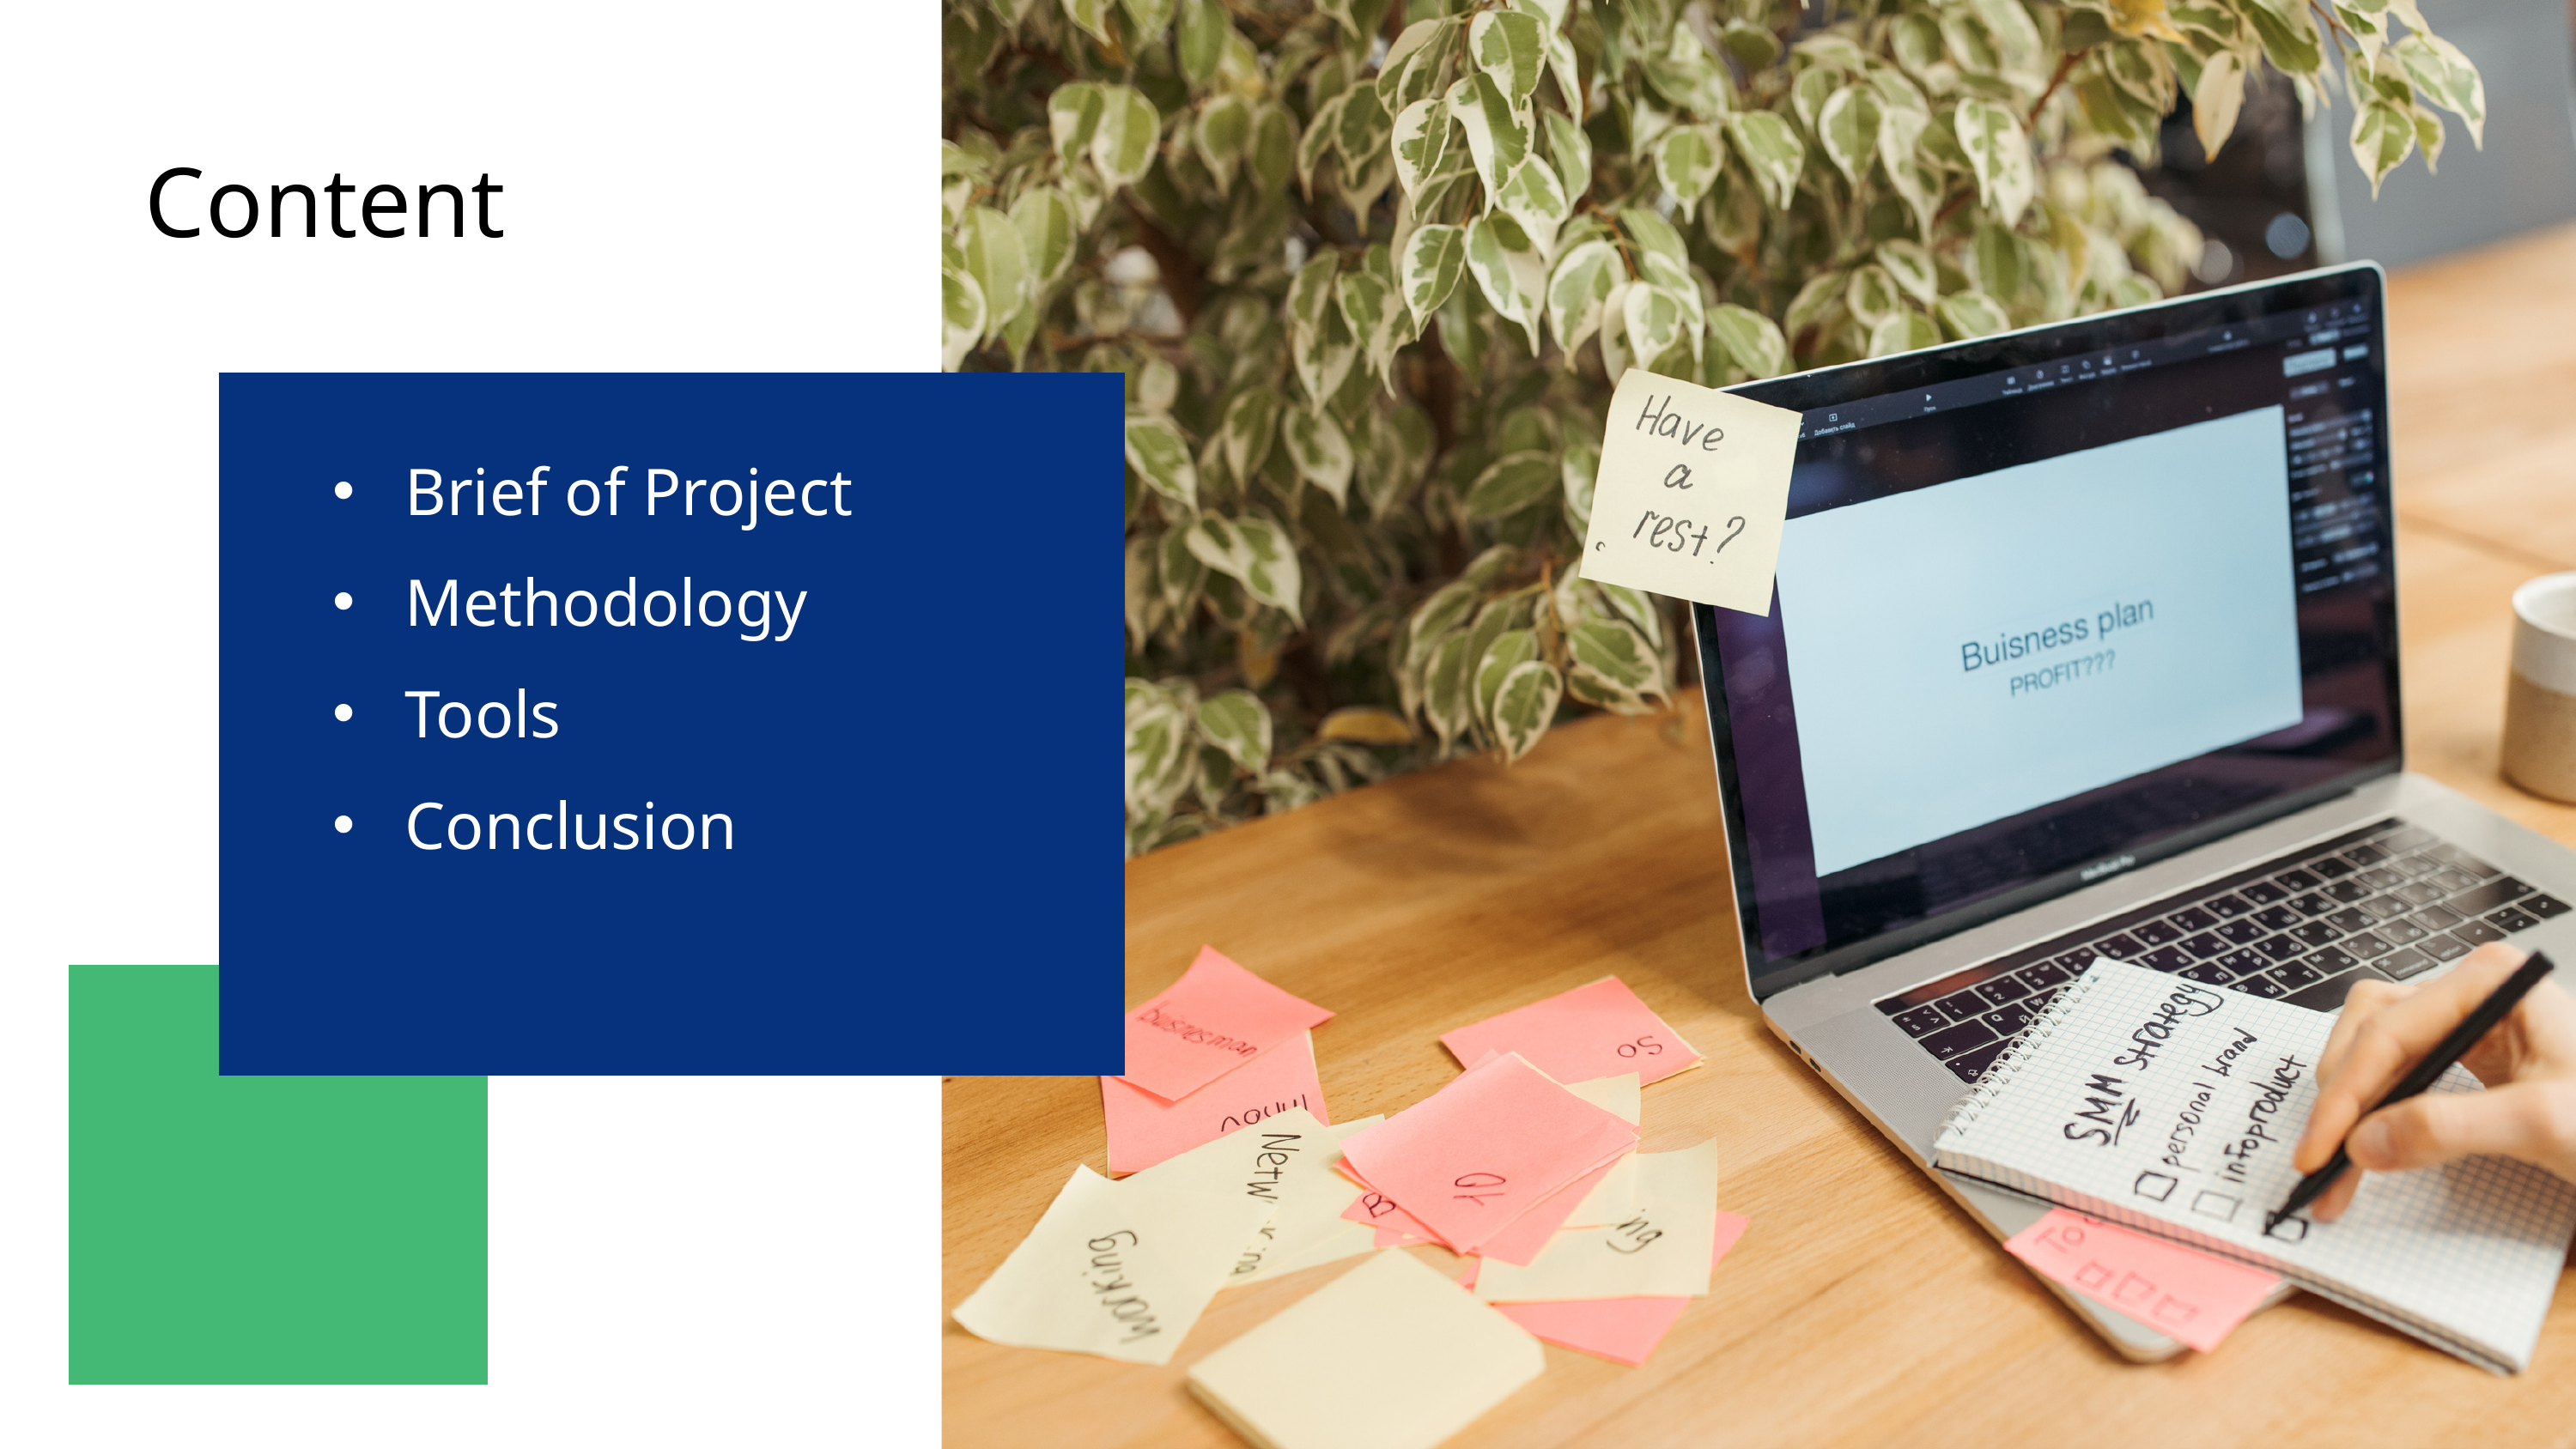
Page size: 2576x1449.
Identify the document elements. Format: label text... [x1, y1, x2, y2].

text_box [68, 965, 489, 1385]
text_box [218, 372, 1125, 1076]
text_box Content [144, 122, 936, 257]
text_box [941, 0, 2576, 1449]
